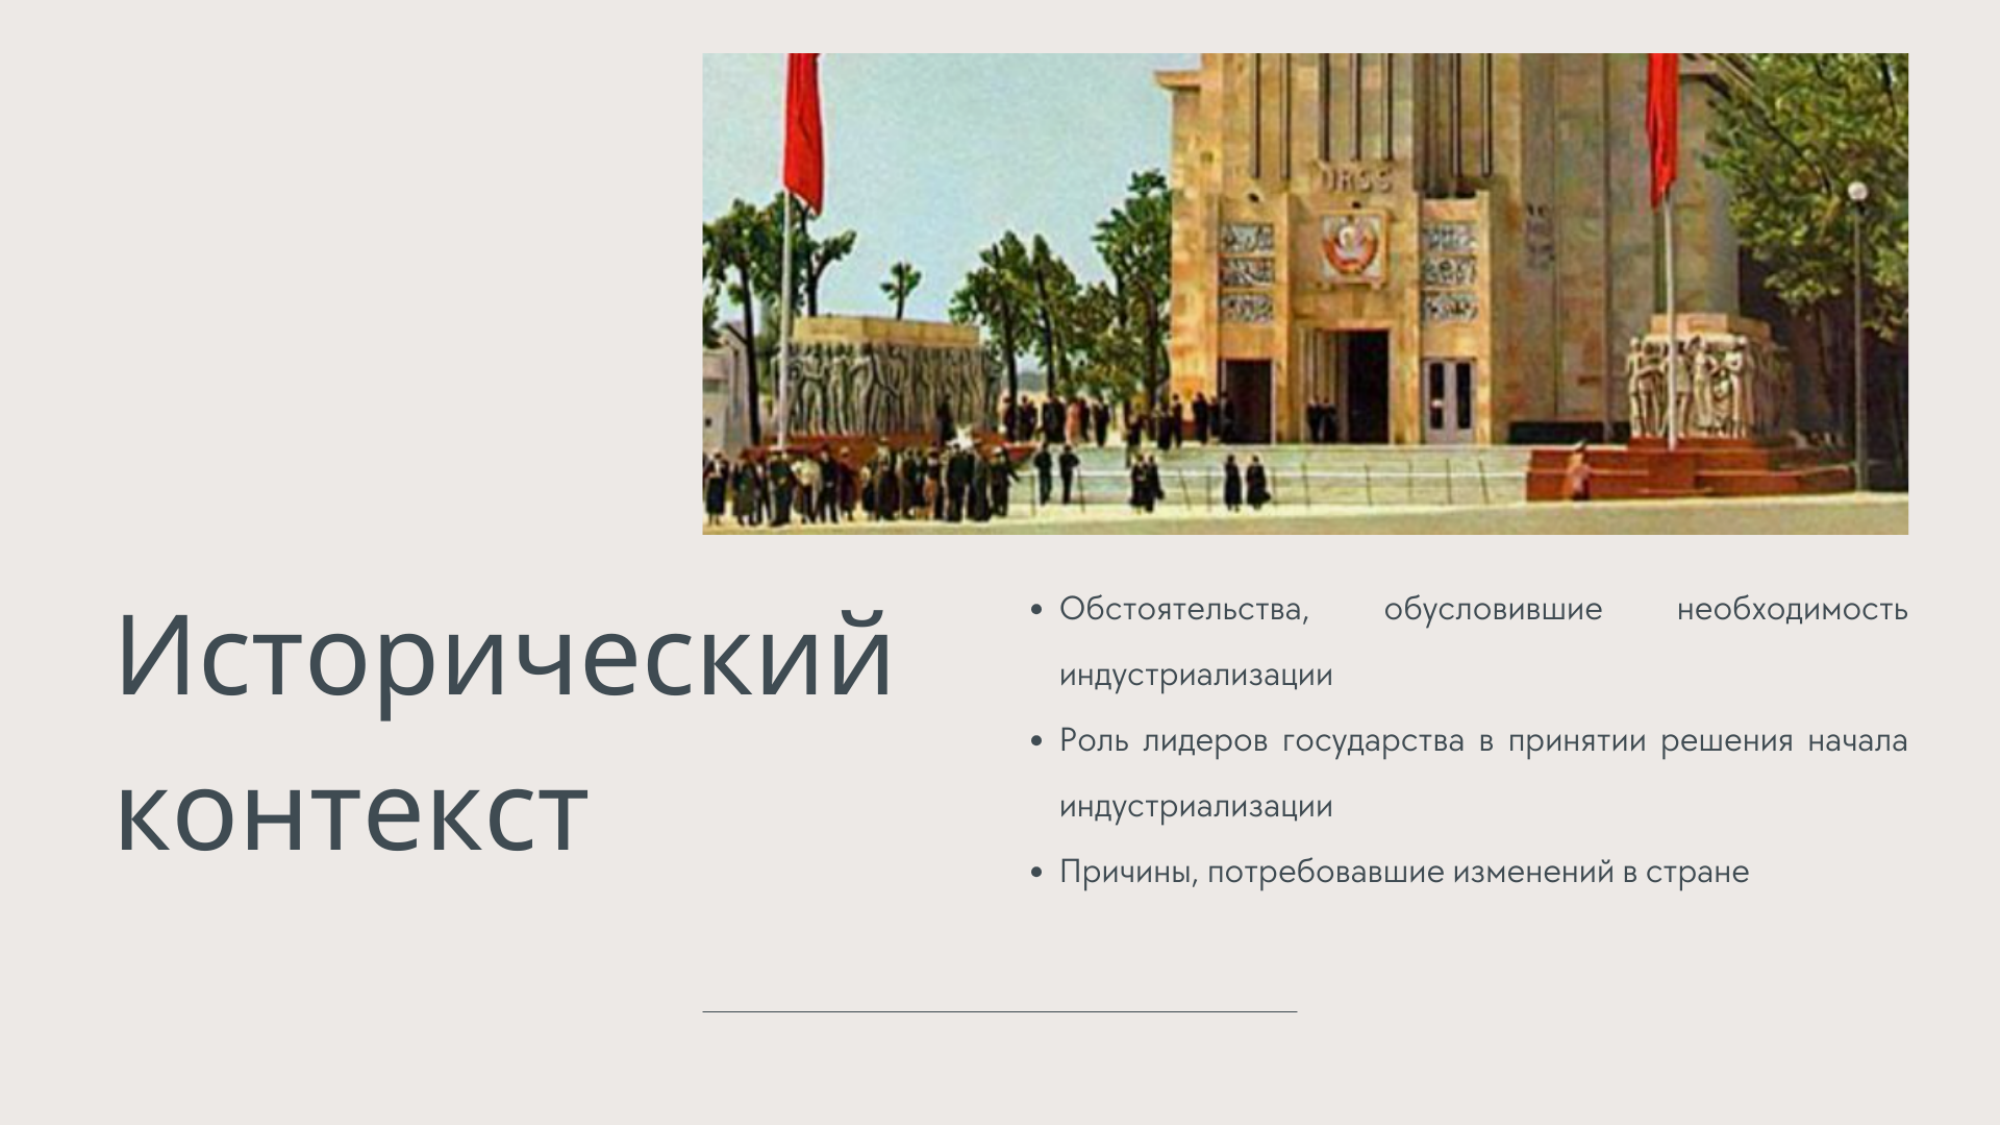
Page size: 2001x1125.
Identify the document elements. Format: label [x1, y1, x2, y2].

list [0, 0, 2000, 1125]
